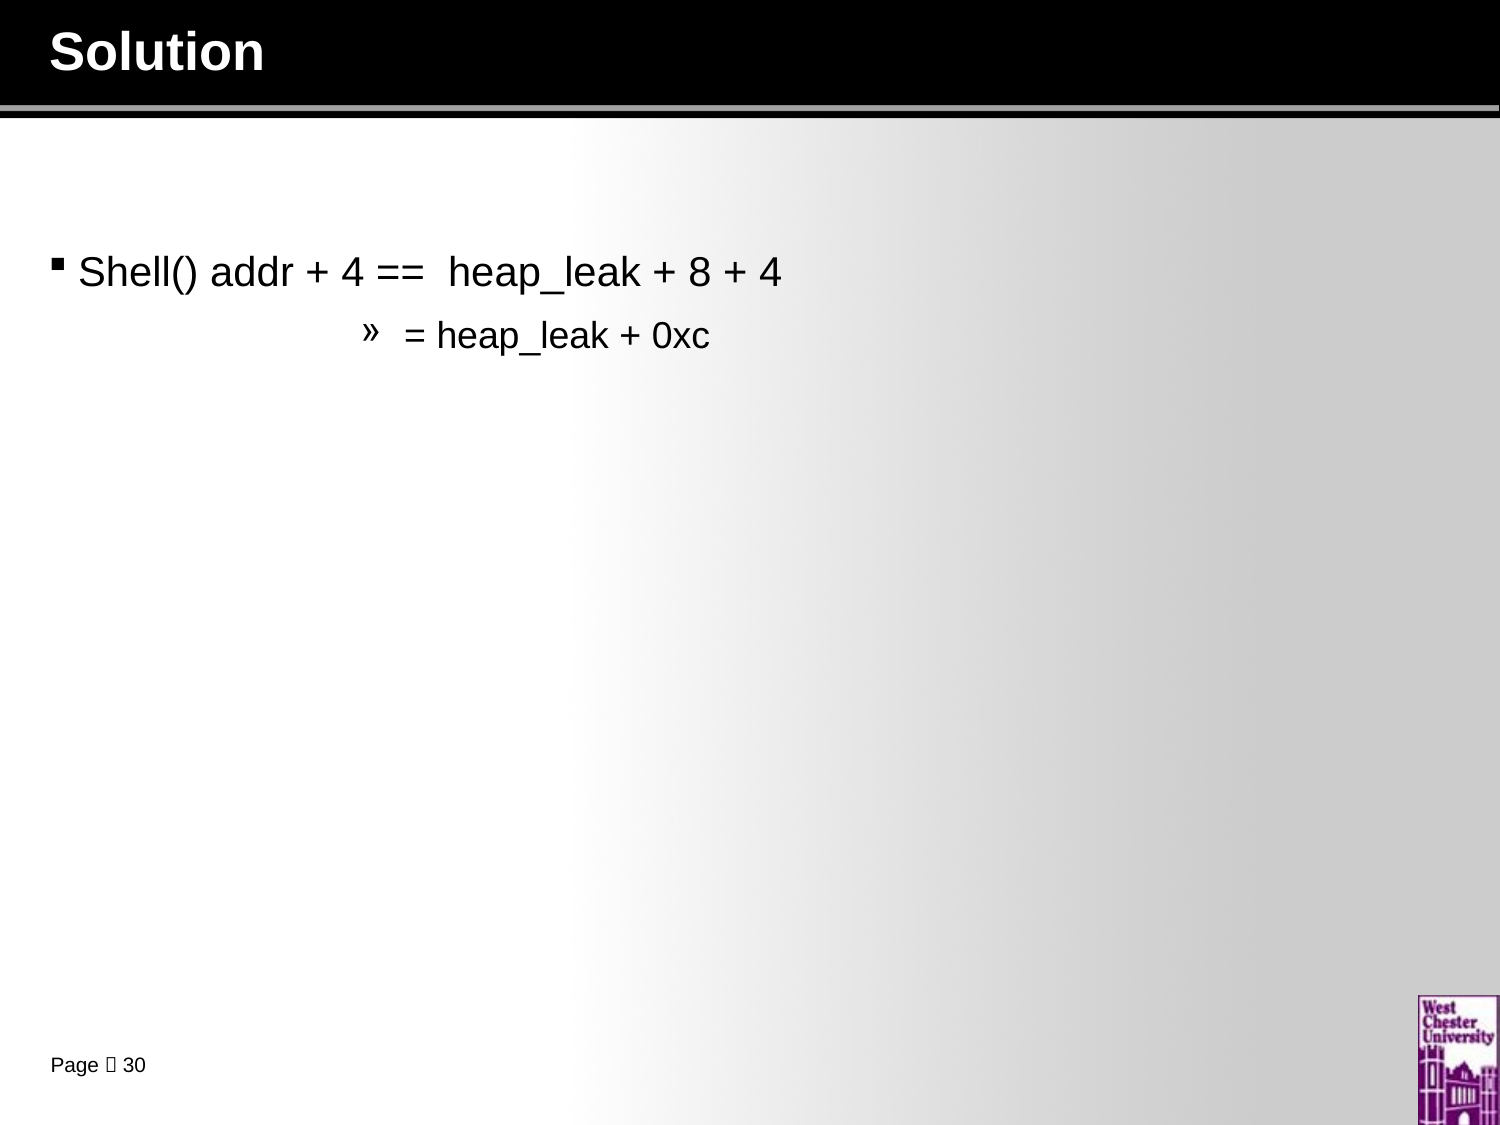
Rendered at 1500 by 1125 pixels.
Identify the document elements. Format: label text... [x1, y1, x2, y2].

title Solution [49, 16, 1447, 123]
picture [0, 0, 1500, 1125]
list Shell() addr + 4 == heap_leak + 8 + 4 = heap_leak + 0xc [48, 244, 1447, 952]
